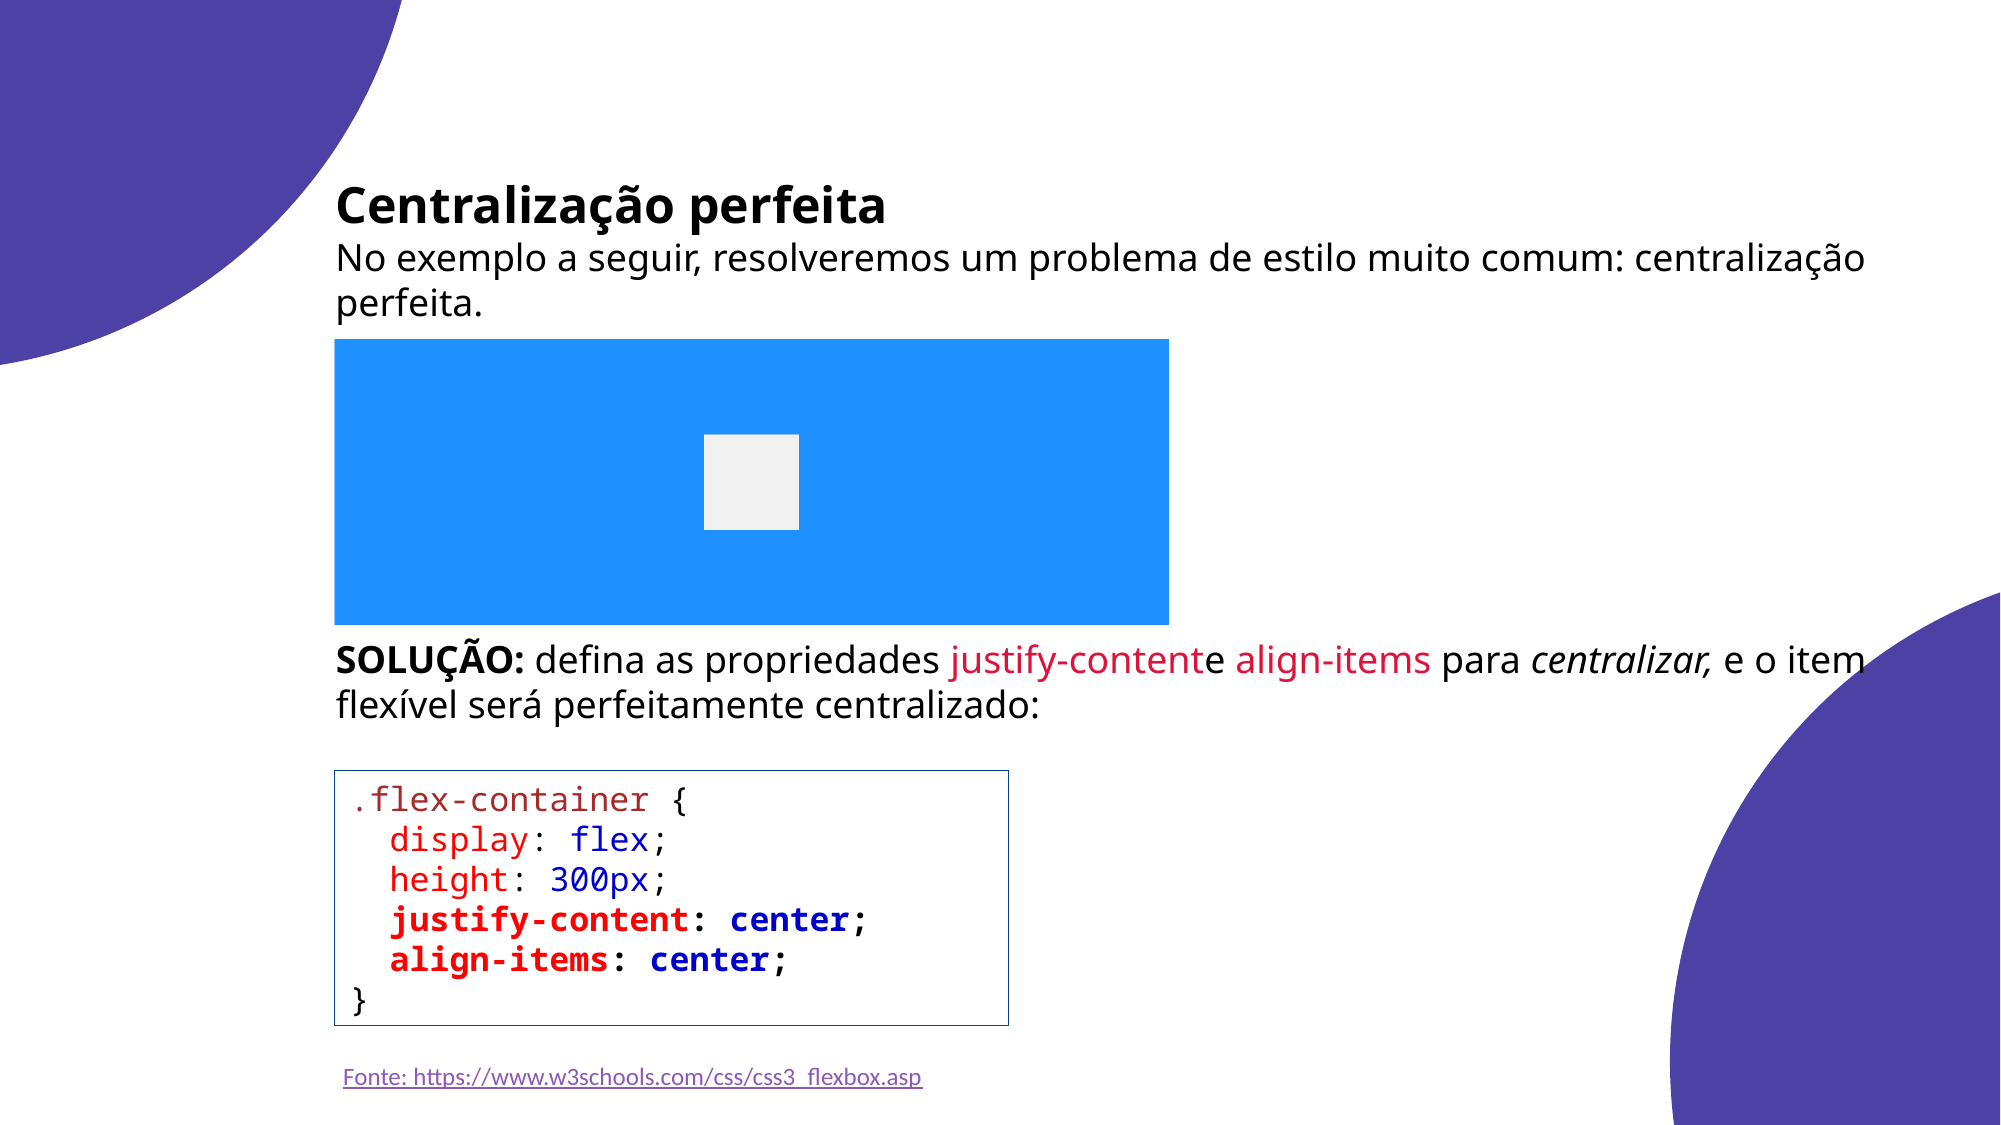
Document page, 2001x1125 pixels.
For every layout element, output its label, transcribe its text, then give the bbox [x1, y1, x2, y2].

text_box SOLUÇÃO: defina as propriedades justify-contente align-items para centralizar, e o item flexível será perfeitamente centralizado: [320, 628, 1944, 734]
text_box Fonte: https://www.w3schools.com/css/css3_flexbox.asp [328, 1053, 938, 1098]
text_box Centralização perfeita No exemplo a seguir, resolveremos um problema de estilo muito comum: centralização perfeita. [320, 166, 1966, 332]
text_box .flex-container { display: flex; height: 300px; justify-content: center; align-items: center; } [334, 770, 1009, 1026]
picture [324, 331, 1175, 628]
